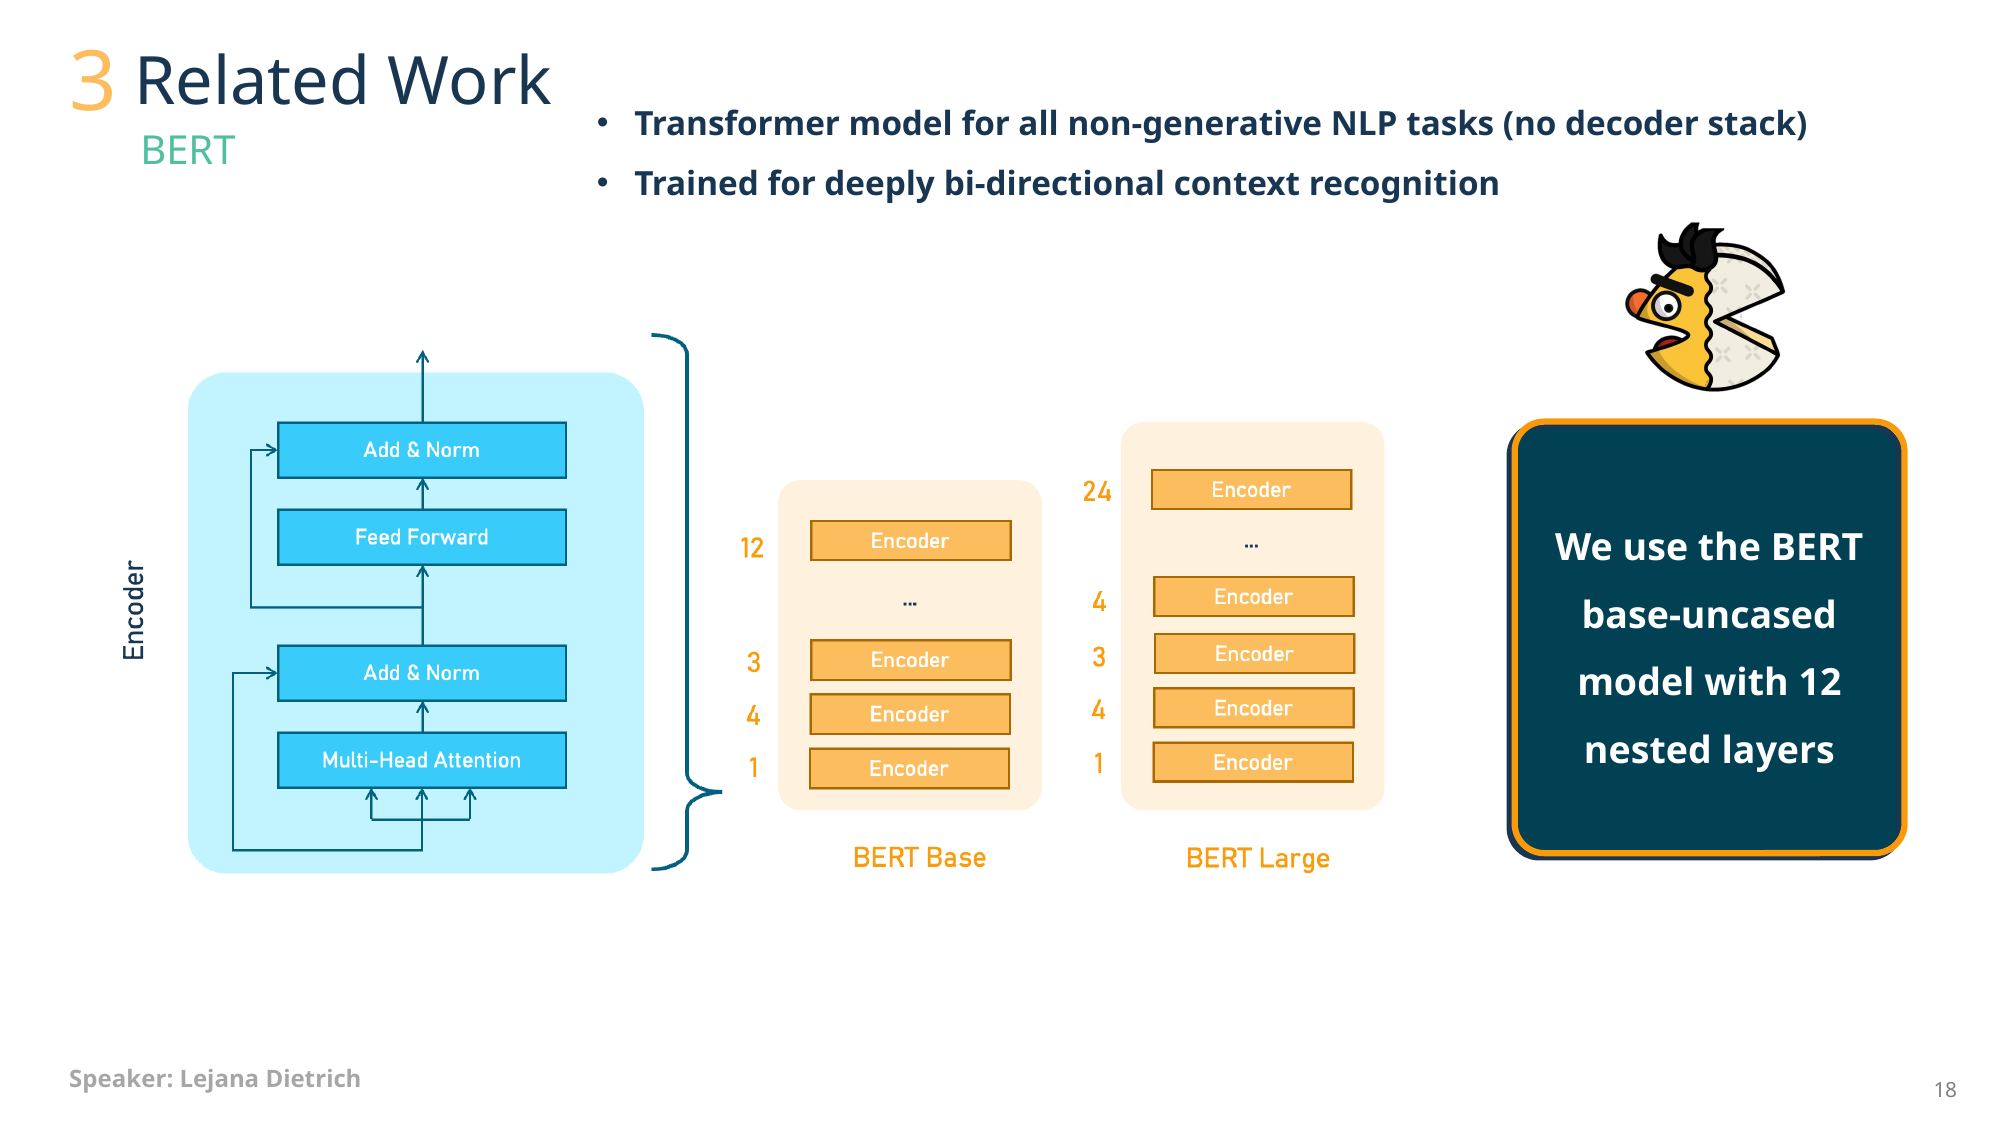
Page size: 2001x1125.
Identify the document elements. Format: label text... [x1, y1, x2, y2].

slide_number 18 [1918, 1068, 1984, 1100]
picture [1616, 216, 1794, 394]
text_box Speaker: Lejana Dietrich [54, 1030, 487, 1100]
title Related Work [113, 33, 979, 133]
list Transformer model for all non-generative NLP tasks (no decoder stack) Trained for deeply bi-directional context recognition [581, 94, 1846, 243]
list BERT [125, 133, 581, 182]
list 3 [54, 38, 130, 128]
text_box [1509, 421, 1905, 858]
picture [111, 305, 1401, 907]
